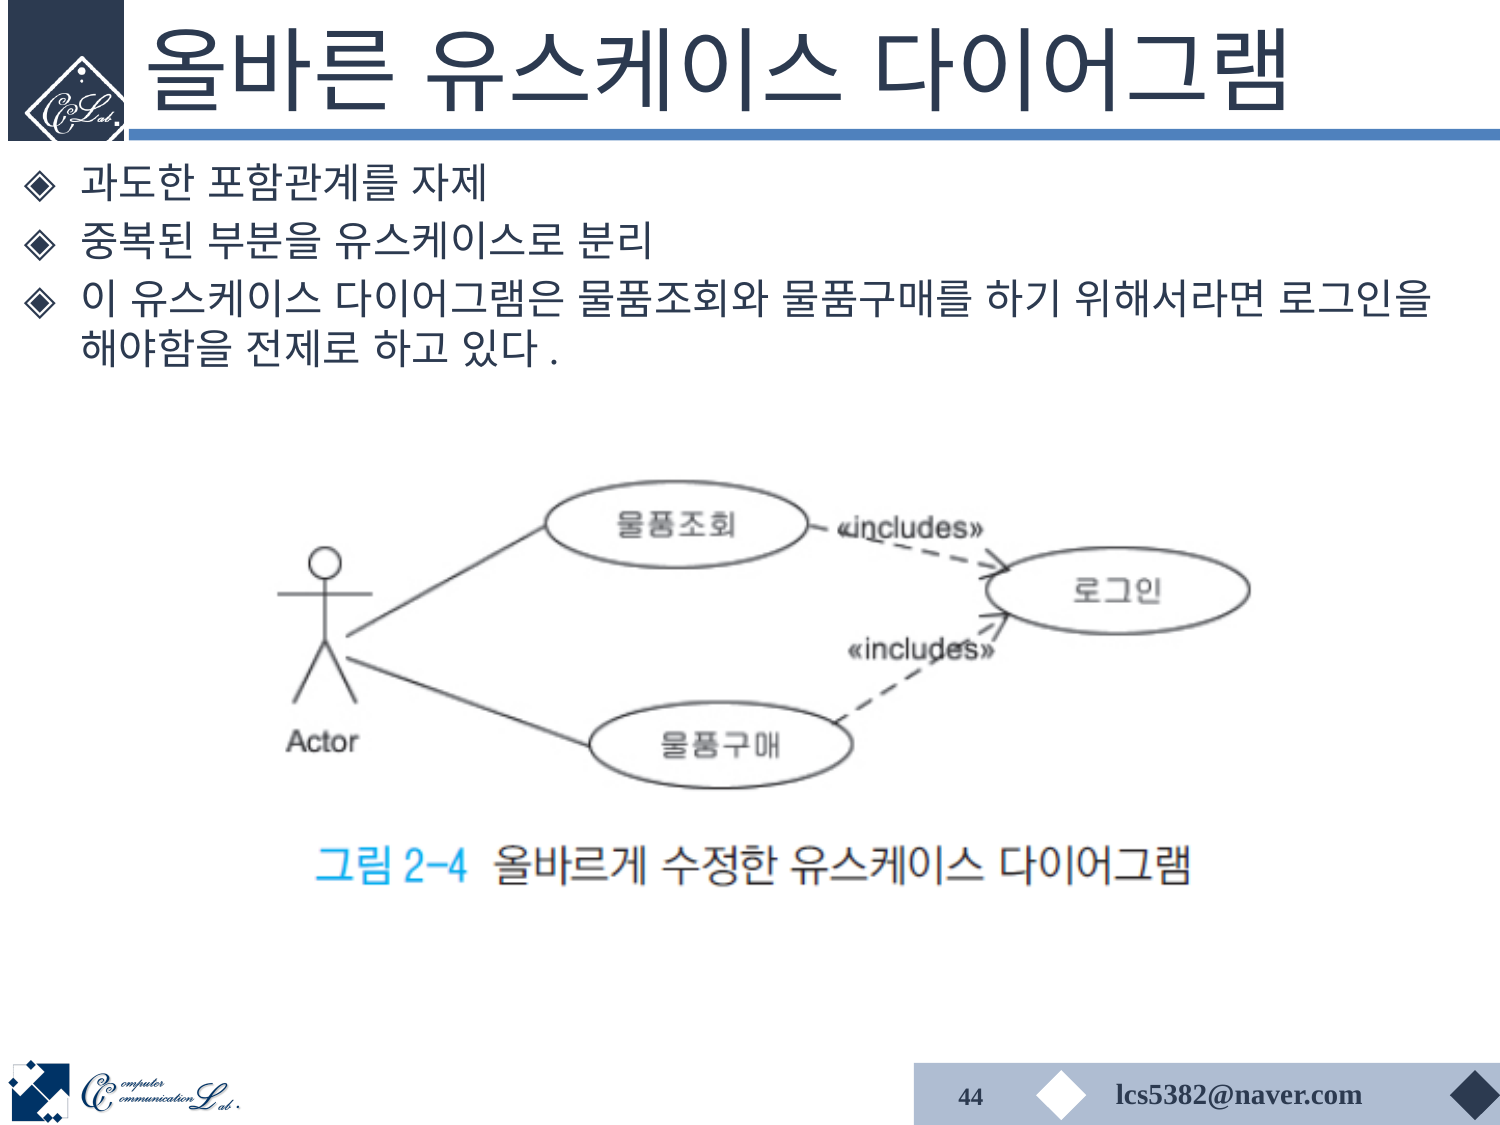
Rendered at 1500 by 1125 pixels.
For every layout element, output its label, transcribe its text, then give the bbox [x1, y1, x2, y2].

title 올바른 유스케이스 다이어그램 [129, 10, 1474, 126]
picture [8, 0, 124, 141]
picture [62, 385, 1438, 935]
picture [7, 1058, 243, 1125]
list 과도한 포함관계를 자제 중복된 부분을 유스케이스로 분리 이 유스케이스 다이어그램은 물품조회와 물품구매를 하기 위해서라면 로그인을 해야함을 전제로 하고 있다. [8, 148, 1493, 1059]
